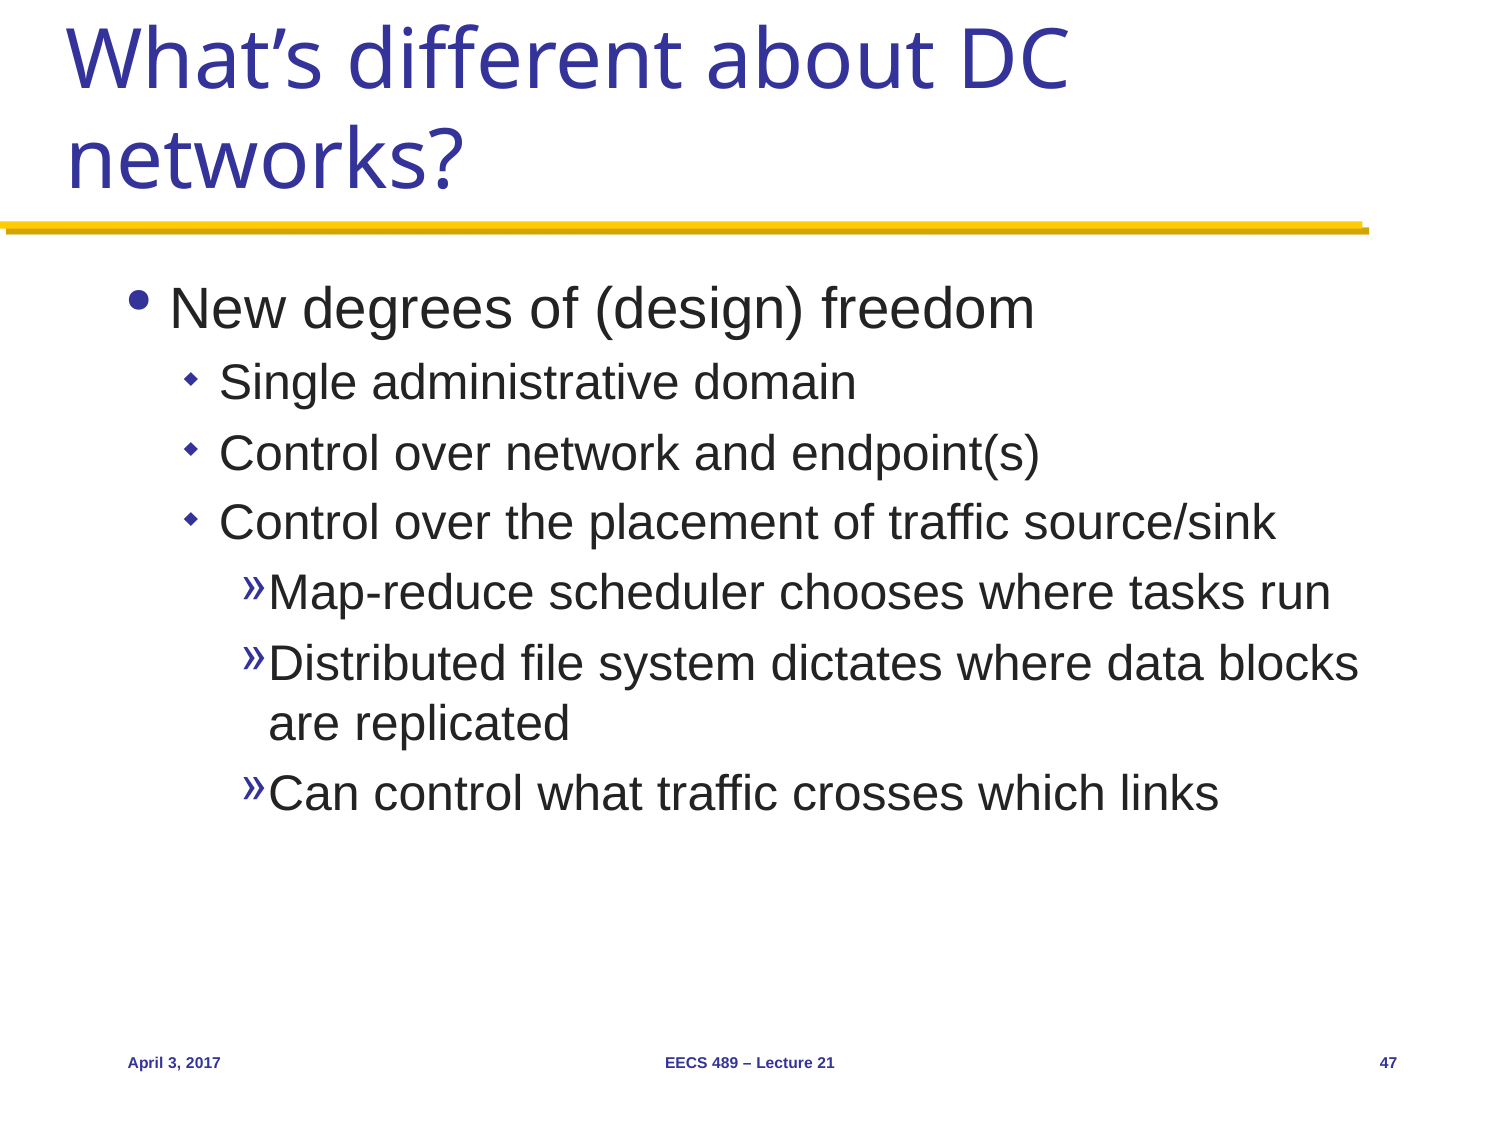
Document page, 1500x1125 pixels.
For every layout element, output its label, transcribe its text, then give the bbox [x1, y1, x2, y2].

list New degrees of (design) freedom Single administrative domain Control over network and endpoint(s) Control over the placement of traffic source/sink Map-reduce scheduler chooses where tasks run Distributed file system dictates where data blocks are replicated Can control what traffic crosses which links [112, 262, 1413, 988]
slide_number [112, 1024, 426, 1101]
title What’s different about DC networks? [49, 24, 1451, 213]
footer EECS 489 – Lecture 21 [512, 1024, 988, 1101]
slide_number 47 [1312, 1024, 1413, 1101]
